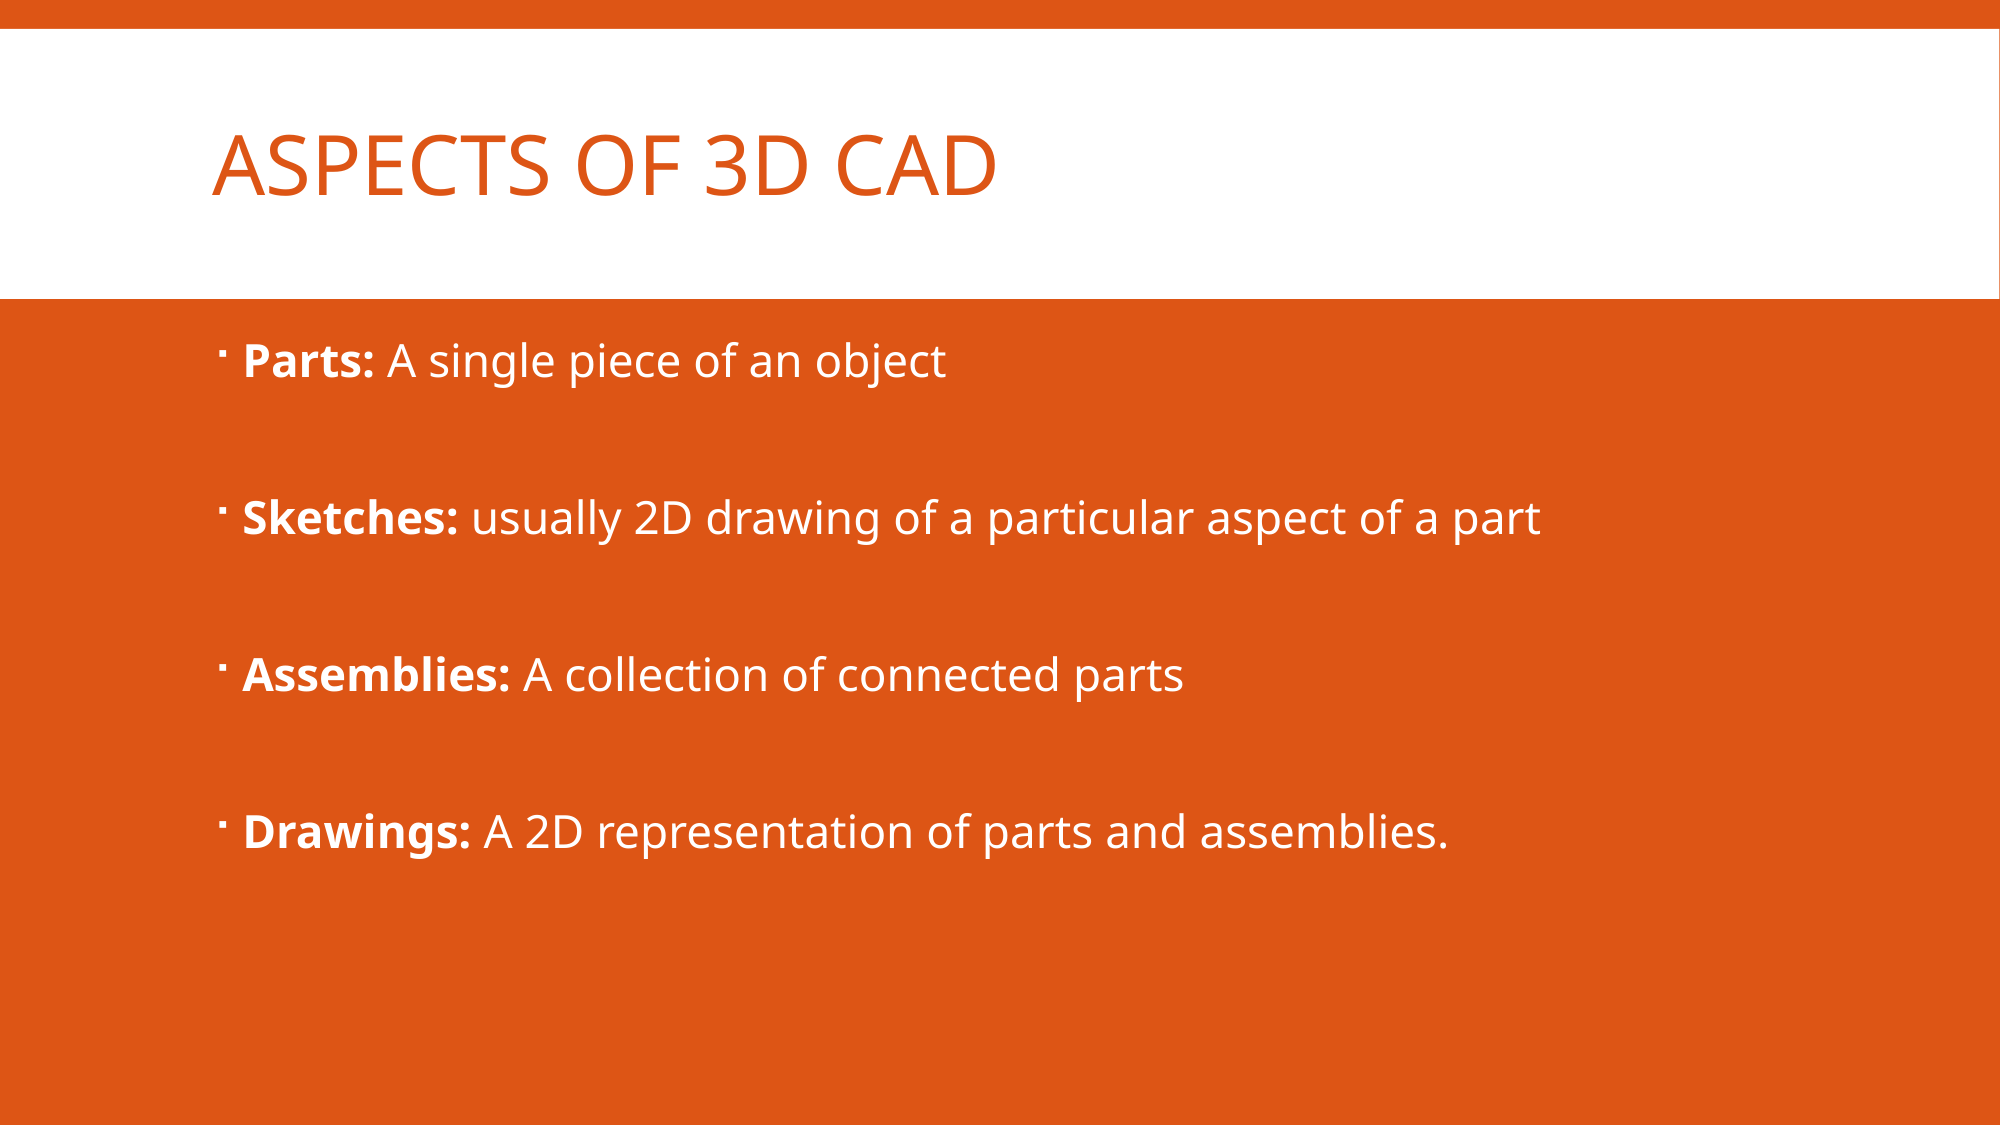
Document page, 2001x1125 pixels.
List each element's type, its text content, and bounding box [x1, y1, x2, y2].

list Parts: A single piece of an object Sketches: usually 2D drawing of a particular aspect of a part Assemblies: A collection of connected parts Drawings: A 2D representation of parts and assemblies. [197, 329, 1803, 1020]
title Aspects of 3D CAD [197, 46, 1803, 295]
